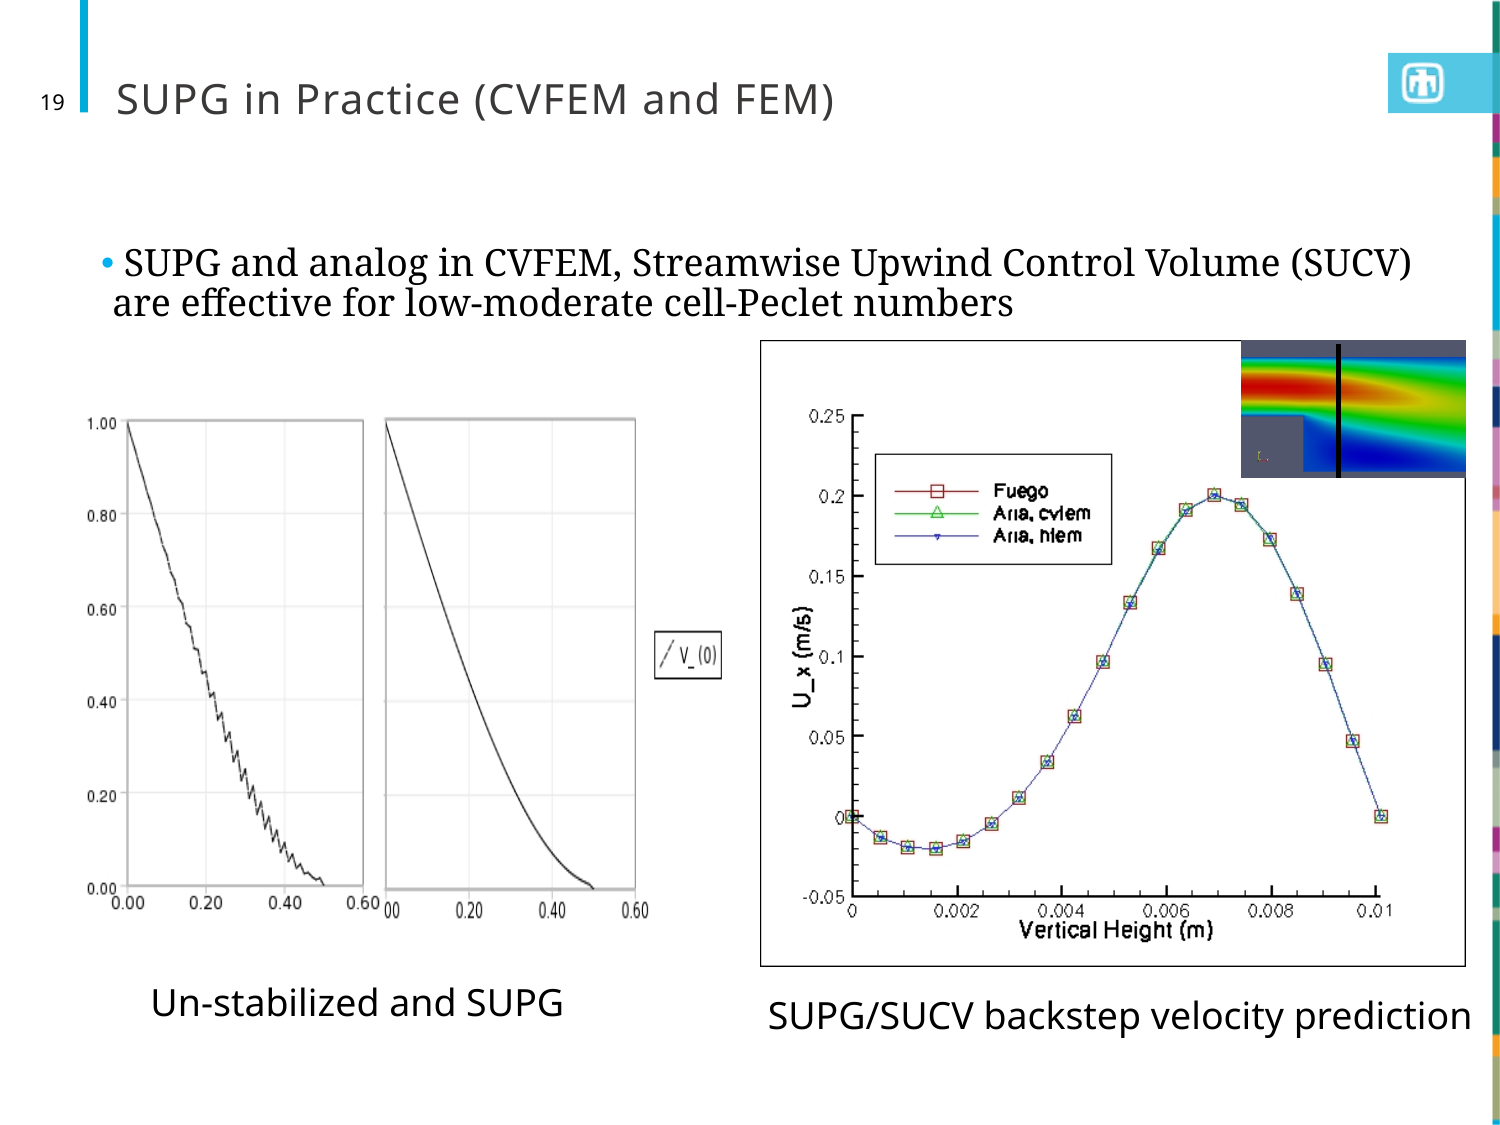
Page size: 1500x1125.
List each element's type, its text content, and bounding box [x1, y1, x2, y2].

picture [760, 340, 1467, 968]
picture [79, 371, 728, 941]
title SUPG in Practice (CVFEM and FEM) [101, 36, 1339, 131]
picture [1340, 361, 1467, 451]
slide_number 19 [7, 73, 80, 133]
list SUPG and analog in CVFEM, Streamwise Upwind Control Volume (SUCV) are effective for low-moderate cell-Peclet numbers [101, 236, 1417, 1125]
picture [1493, 330, 1499, 1120]
picture [1493, 1, 1500, 215]
text_box SUPG/SUCV backstep velocity prediction [753, 985, 1489, 1045]
text_box Un-stabilized and SUPG [135, 971, 580, 1032]
picture [1401, 62, 1445, 104]
